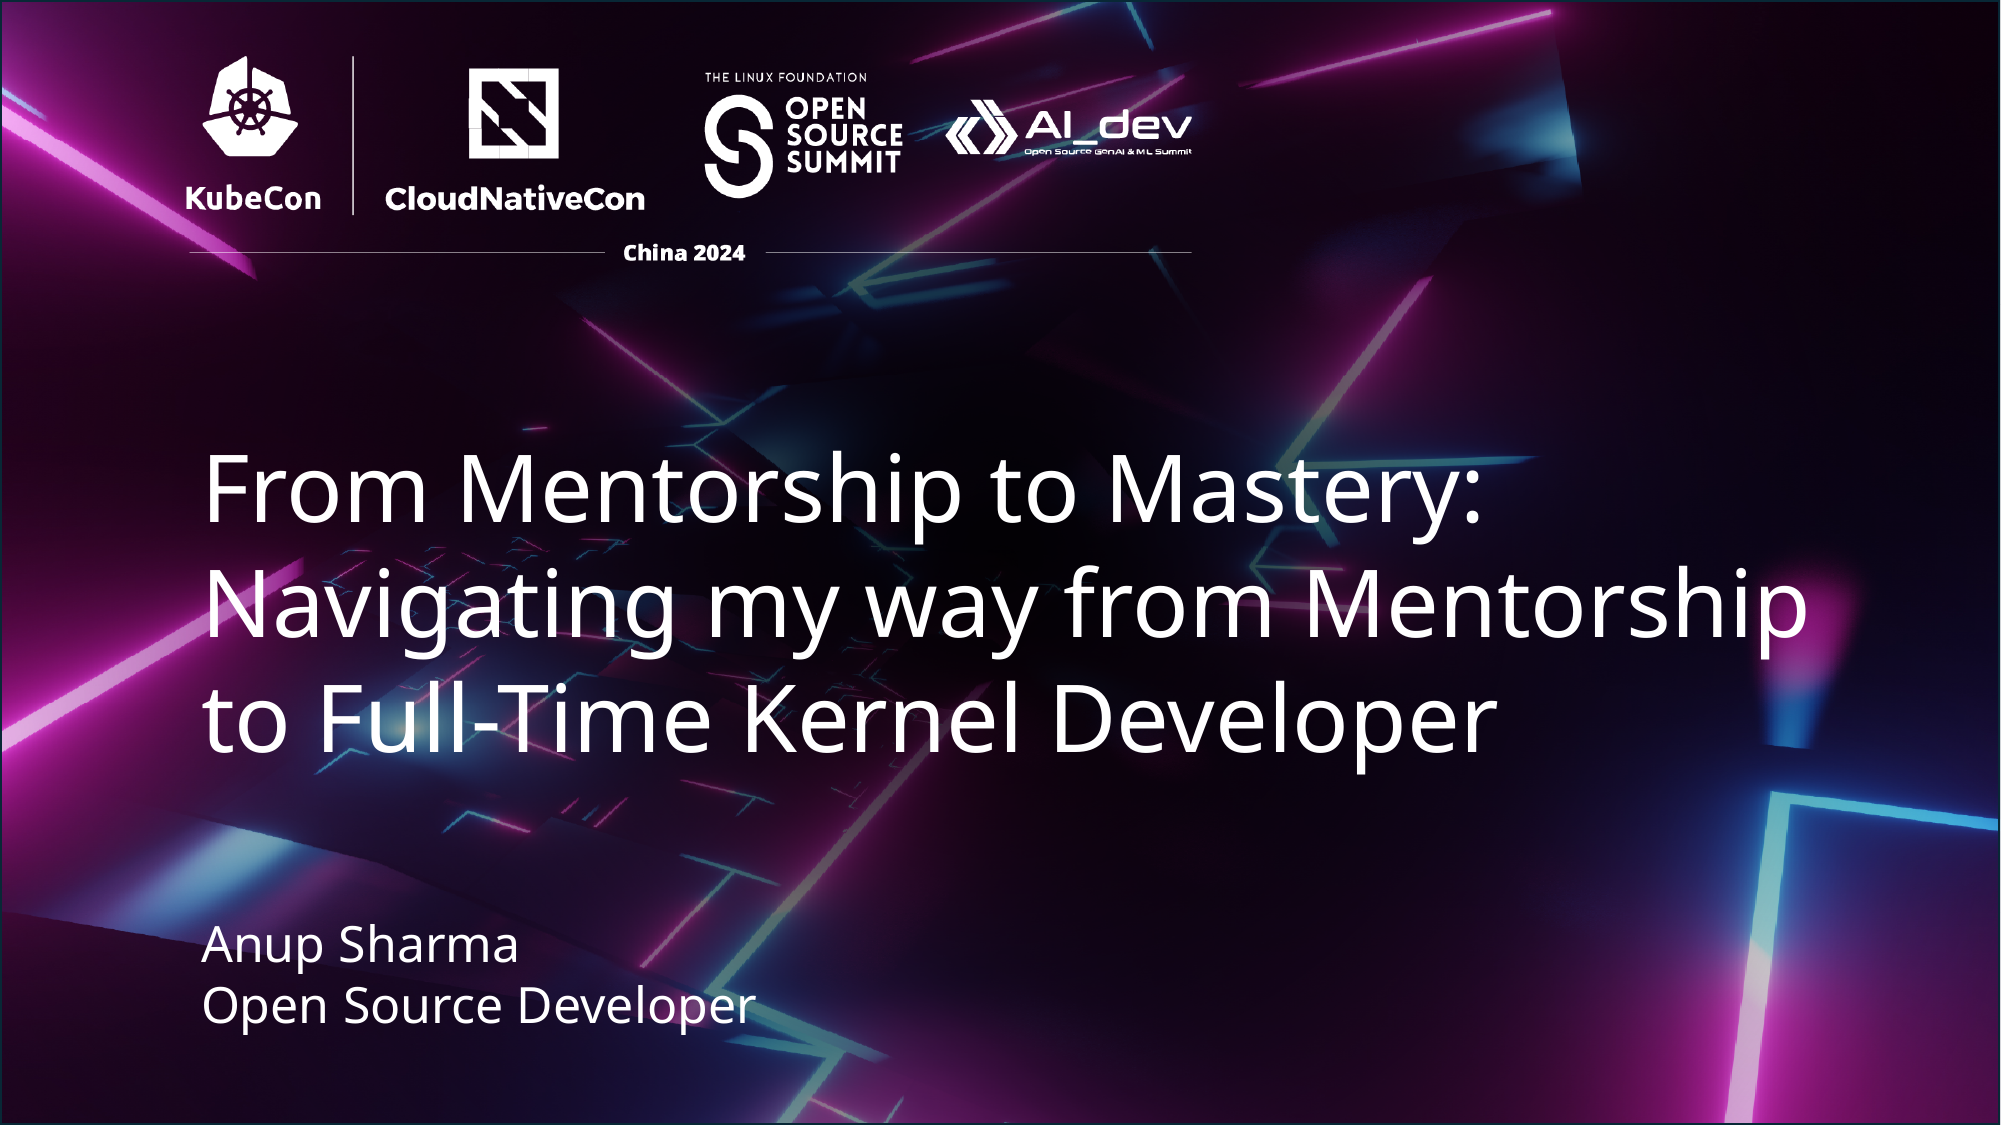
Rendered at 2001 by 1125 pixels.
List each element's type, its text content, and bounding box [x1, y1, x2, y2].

title From Mentorship to Mastery: Navigating my way from Mentorship to Full-Time Kernel Developer [186, 423, 1853, 815]
subtitle Anup Sharma Open Source Developer [186, 838, 1853, 1111]
picture [2, 2, 1998, 1123]
